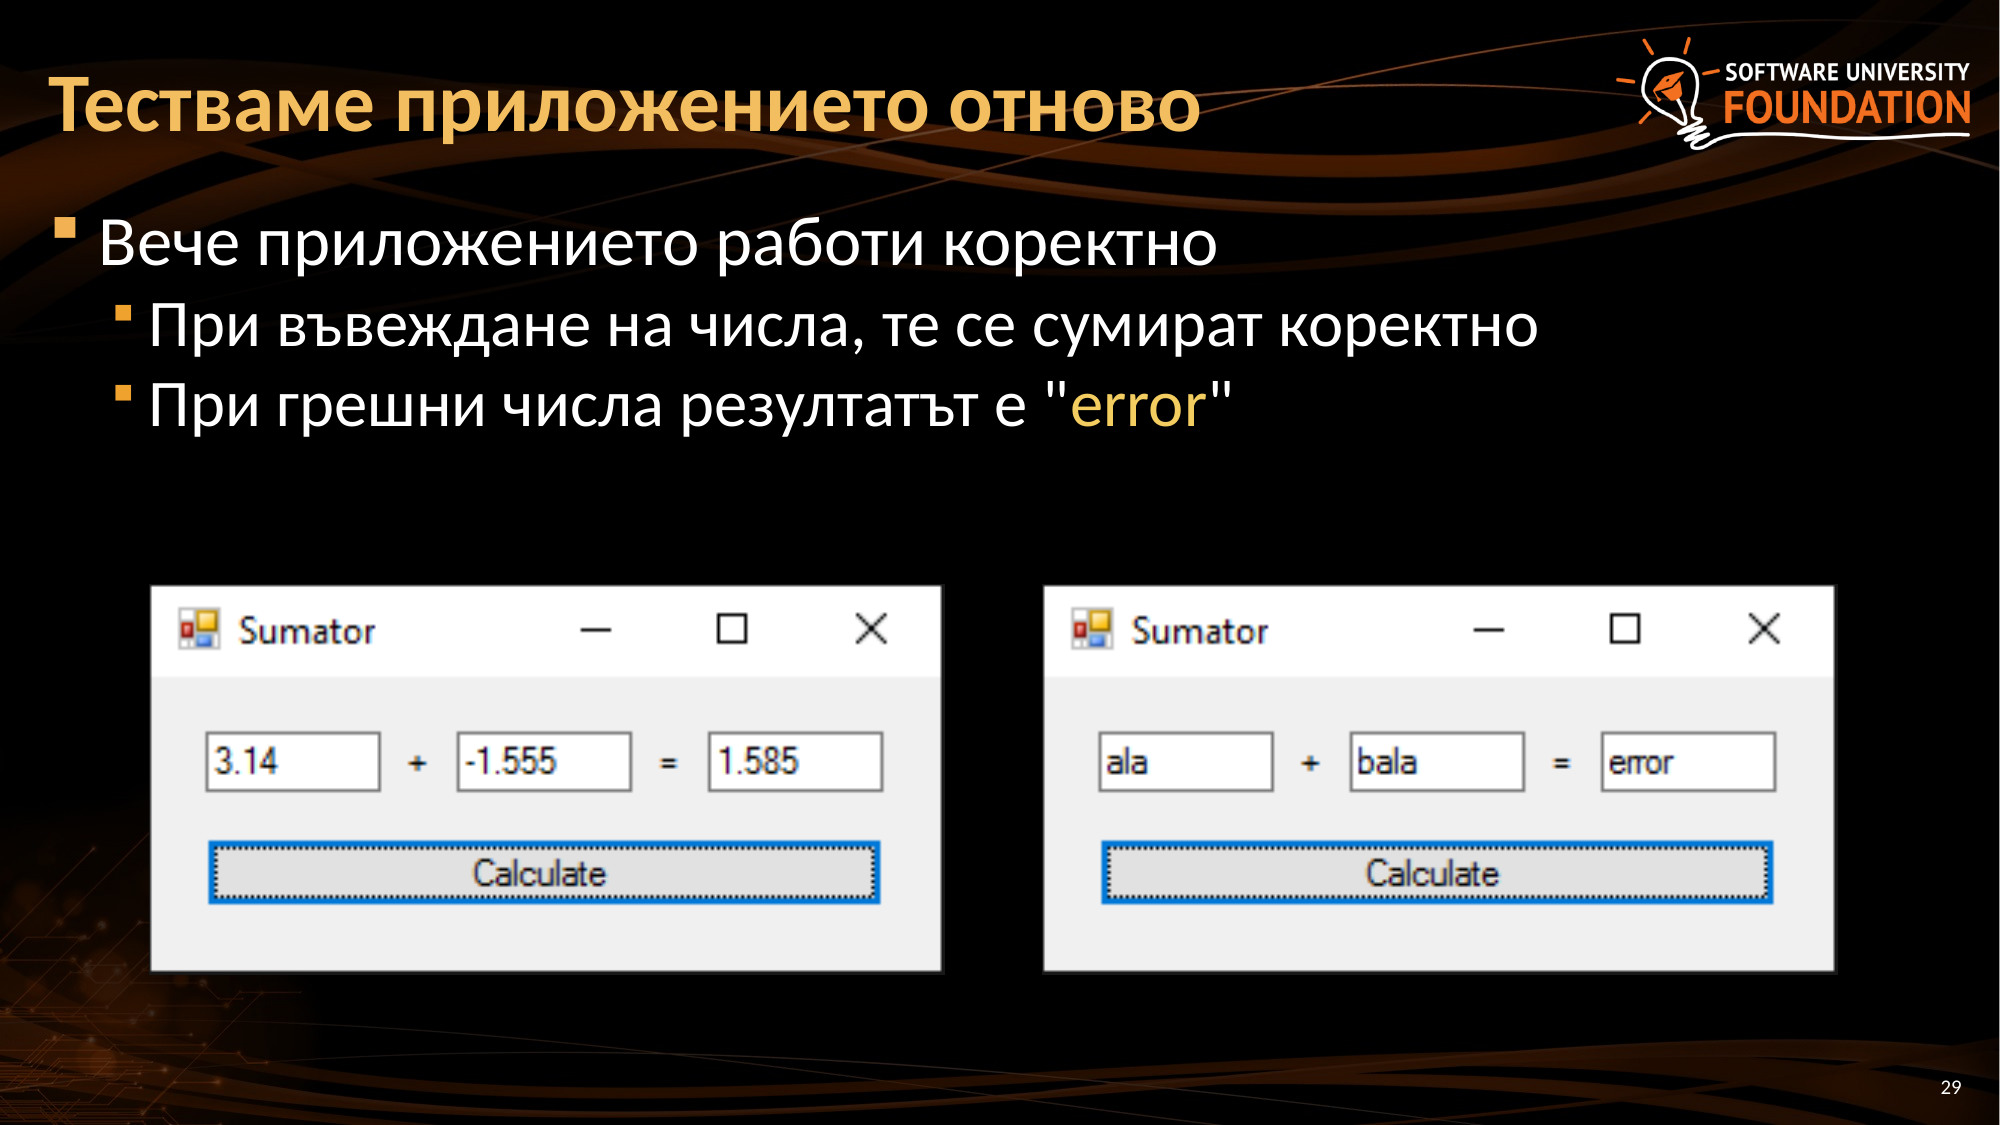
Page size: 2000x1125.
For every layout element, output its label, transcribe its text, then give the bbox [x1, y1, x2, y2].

text_box Тестваме приложението отново [30, 6, 1602, 189]
picture [0, 0, 2000, 1125]
text_box Вече приложението работи коректно При въвеждане на числа, те се сумират коректно При грешни числа резултатът е "error" [31, 188, 1968, 1103]
